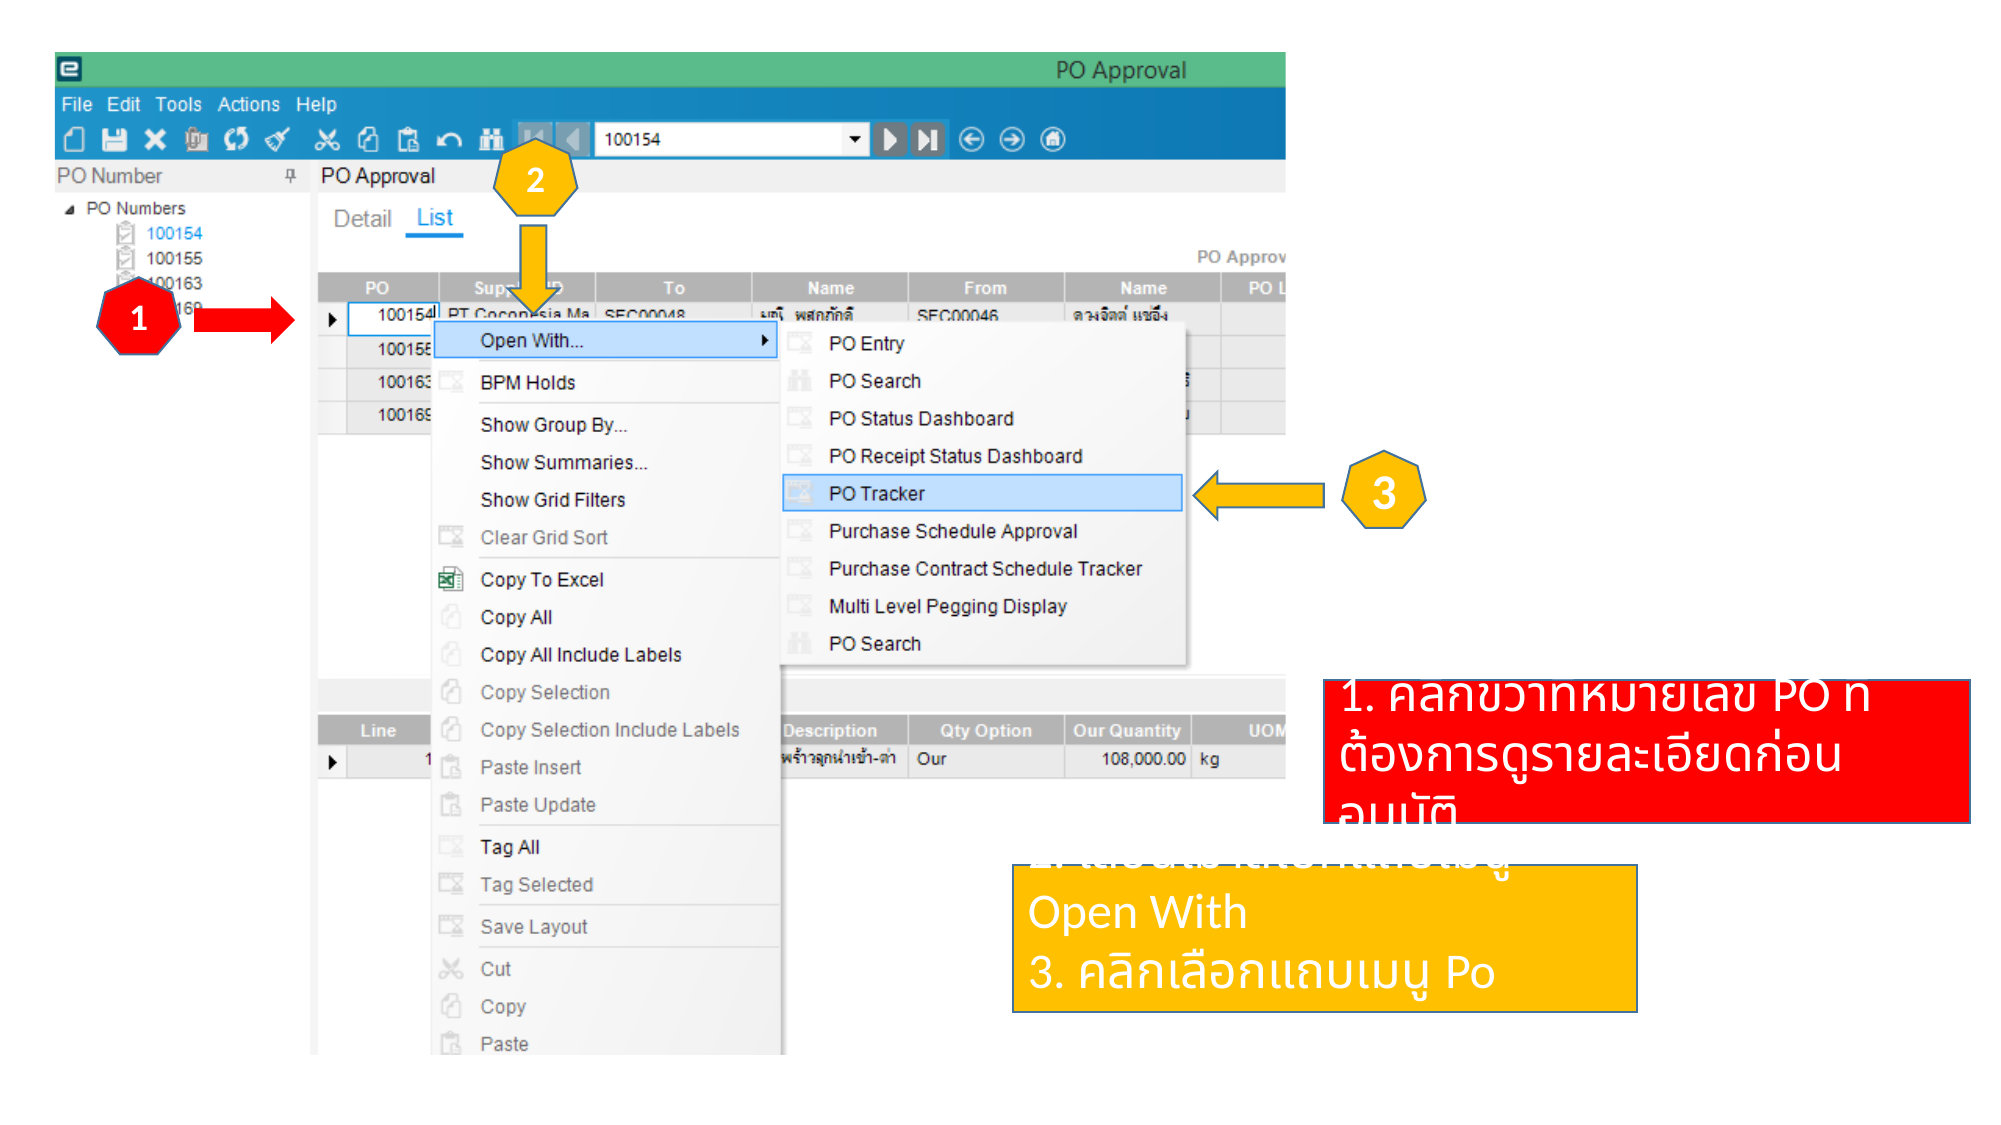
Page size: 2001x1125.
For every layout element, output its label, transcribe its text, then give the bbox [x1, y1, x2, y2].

text_box 1. คลิกขวาที่หมายเลข PO ที่ต้องการดูรายละเอียดก่อนอนุมัติ [1323, 679, 1971, 824]
text_box [1286, 482, 1325, 509]
text_box 2. เลื่อนเม้าส์ไปที่แถบเมนู Open With 3. คลิกเลือกแถบเมนู Po Tracker [1286, 864, 1638, 1013]
text_box 3 [1341, 449, 1427, 529]
picture [54, 52, 1286, 1055]
